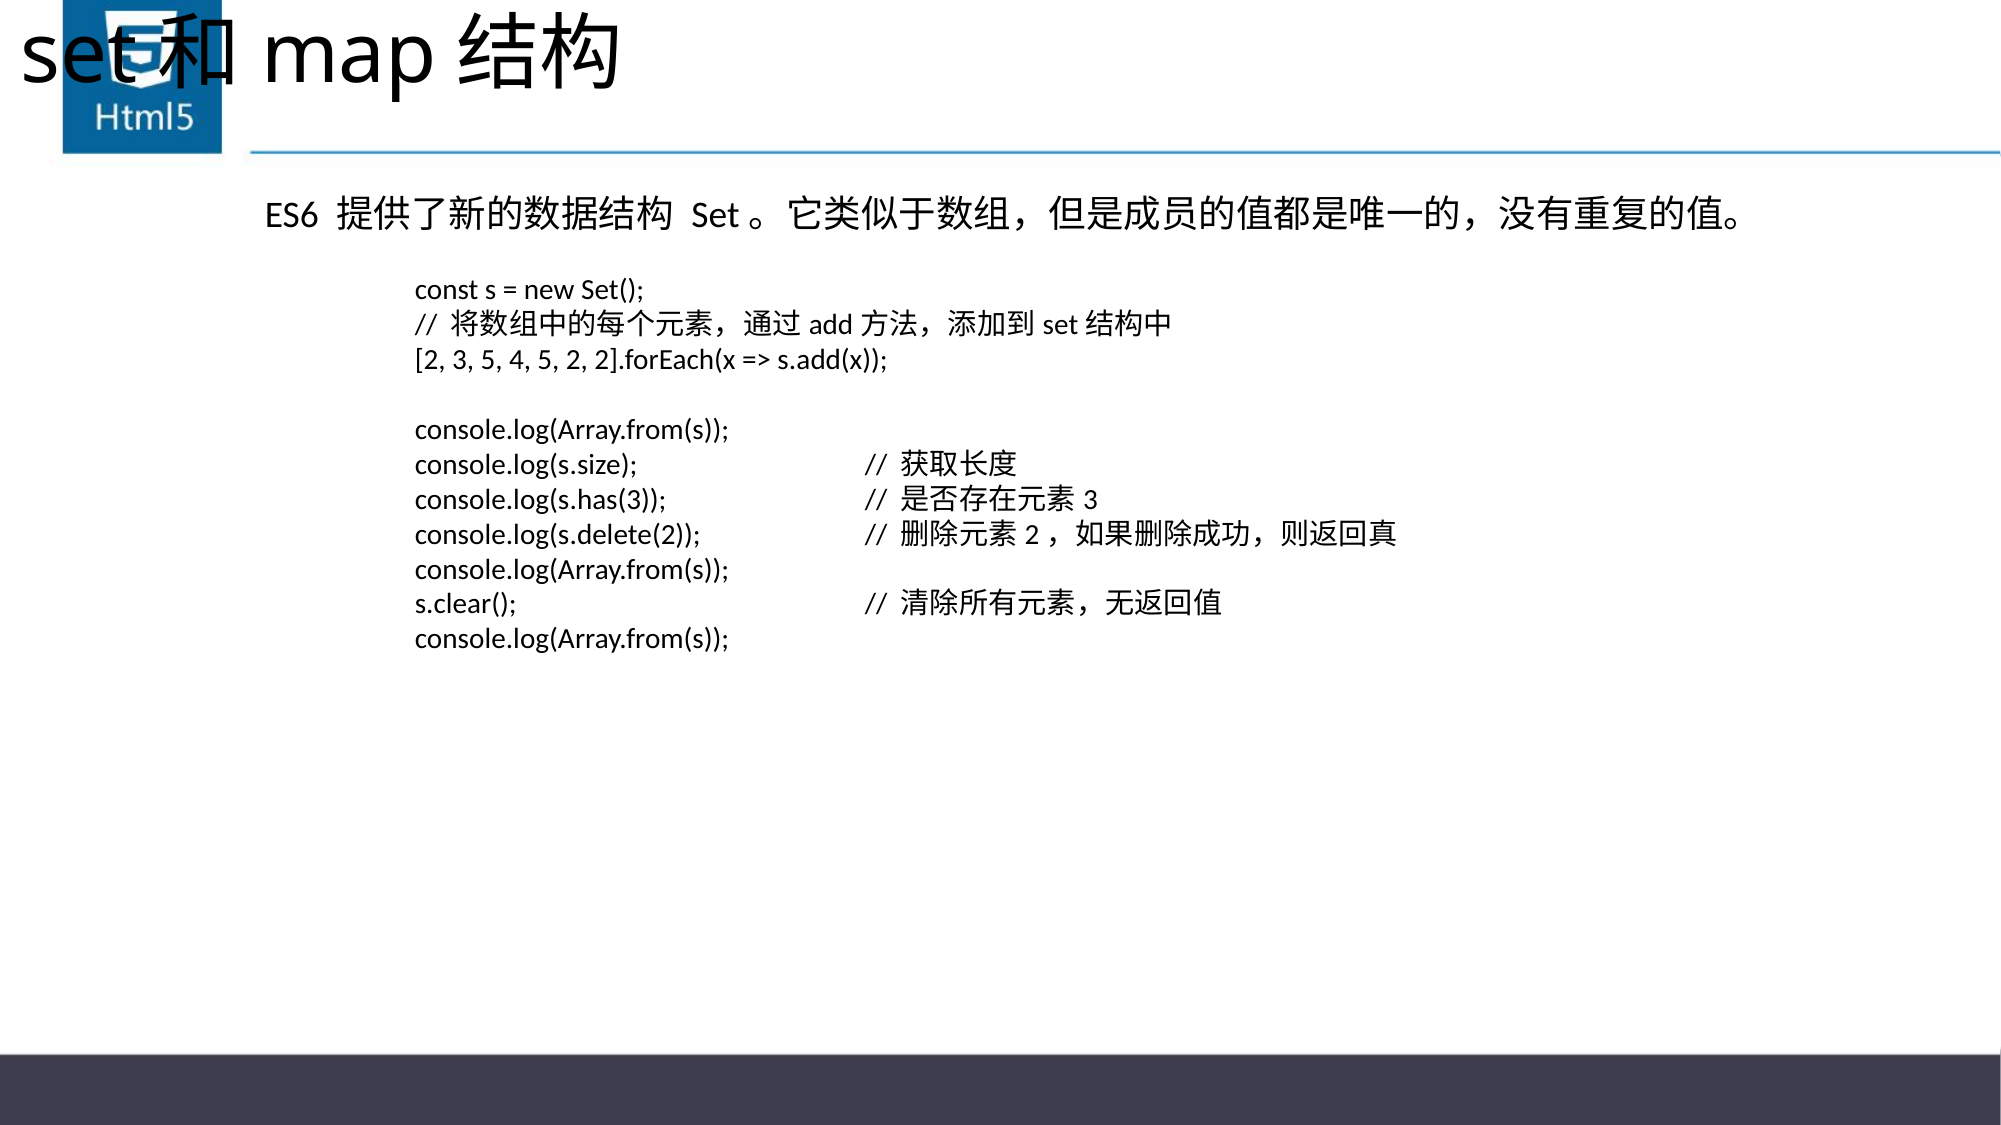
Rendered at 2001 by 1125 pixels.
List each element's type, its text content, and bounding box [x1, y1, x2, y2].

title set和map结构 [6, 3, 1997, 152]
list ES6 提供了新的数据结构 Set。它类似于数组，但是成员的值都是唯一的，没有重复的值。 const s = new Set(); // 将数组中的每个元素，通过add方法，添加到set结构中 [2, 3, 5, 4, 5, 2, 2].forEach(x => s.add(x)); console.log(Array.from(s)); console.log(s.size); // 获取长度 console.log(s.has(3)); // 是否存在元素3 console.log(s.delete(2)); // 删除元素2，如果删除成功，则返回真 console.log(Array.from(s)); s.clear(); // 清除所有元素，无返回值 console.log(Array.from(s)); [249, 182, 1978, 1025]
picture [0, 0, 2001, 1125]
